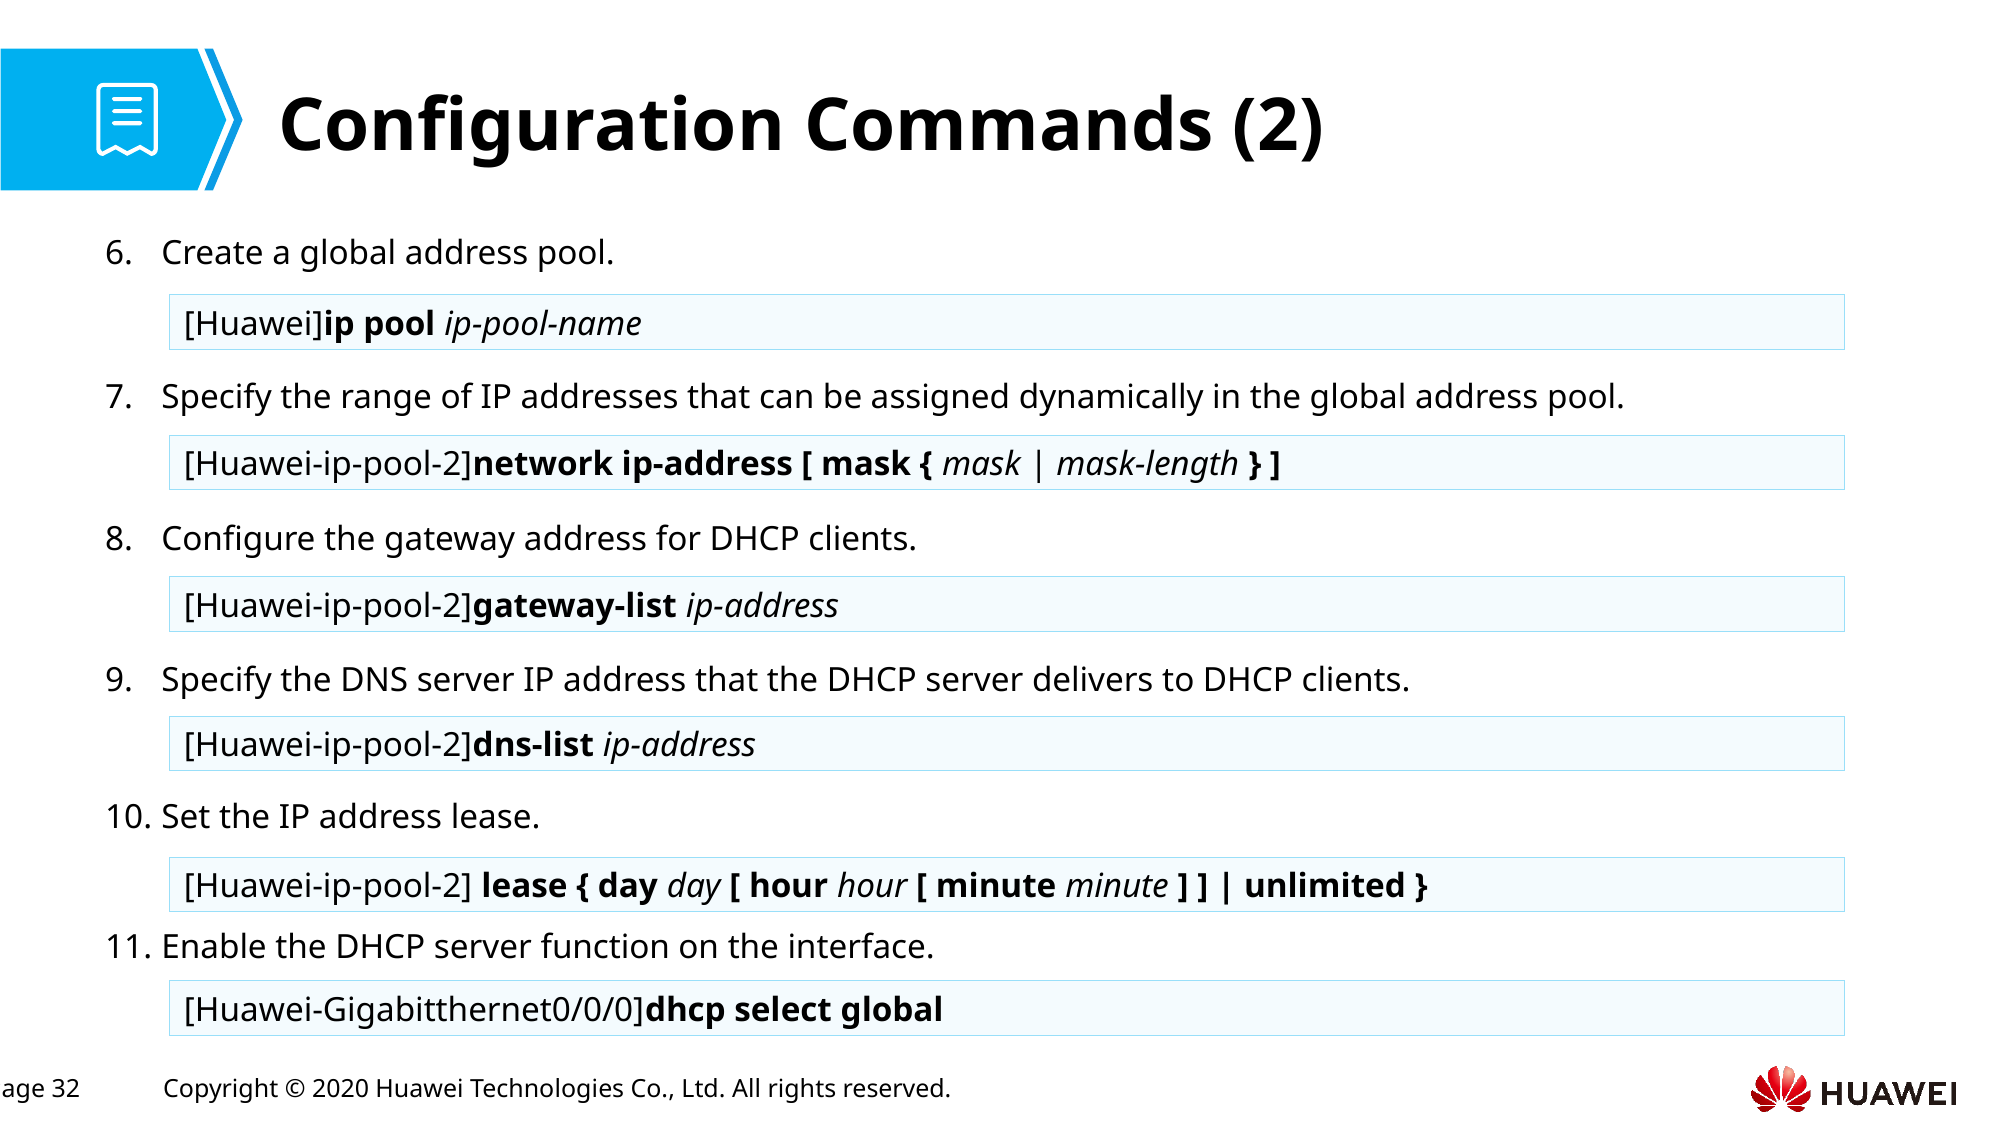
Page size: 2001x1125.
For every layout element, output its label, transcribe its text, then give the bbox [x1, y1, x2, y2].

text_box Specify the DNS server IP address that the DHCP server delivers to DHCP clients. [90, 651, 1909, 706]
title Configuration Commands (2) [261, 73, 1875, 180]
text_box Enable the DHCP server function on the interface. [90, 917, 1909, 973]
text_box [Huawei]ip pool ip-pool-name [169, 294, 1845, 350]
text_box [Huawei-ip-pool-2]gateway-list ip-address [169, 576, 1845, 632]
text_box Configure the gateway address for DHCP clients. [90, 509, 1909, 565]
text_box Specify the range of IP addresses that can be assigned dynamically in the global address pool. [90, 368, 1909, 423]
picture [1751, 1066, 1956, 1112]
text_box Set the IP address lease. [90, 788, 1909, 843]
text_box [Huawei-Gigabitthernet0/0/0]dhcp select global [169, 980, 1845, 1036]
text_box [Huawei-ip-pool-2]network ip-address [ mask { mask | mask-length } ] [169, 435, 1845, 490]
text_box [Huawei-ip-pool-2] lease { day day [ hour hour [ minute minute ] ] | unlimited } [169, 857, 1845, 912]
text_box Create a global address pool. [90, 224, 1909, 279]
text_box [Huawei-ip-pool-2]dns-list ip-address [169, 716, 1845, 771]
